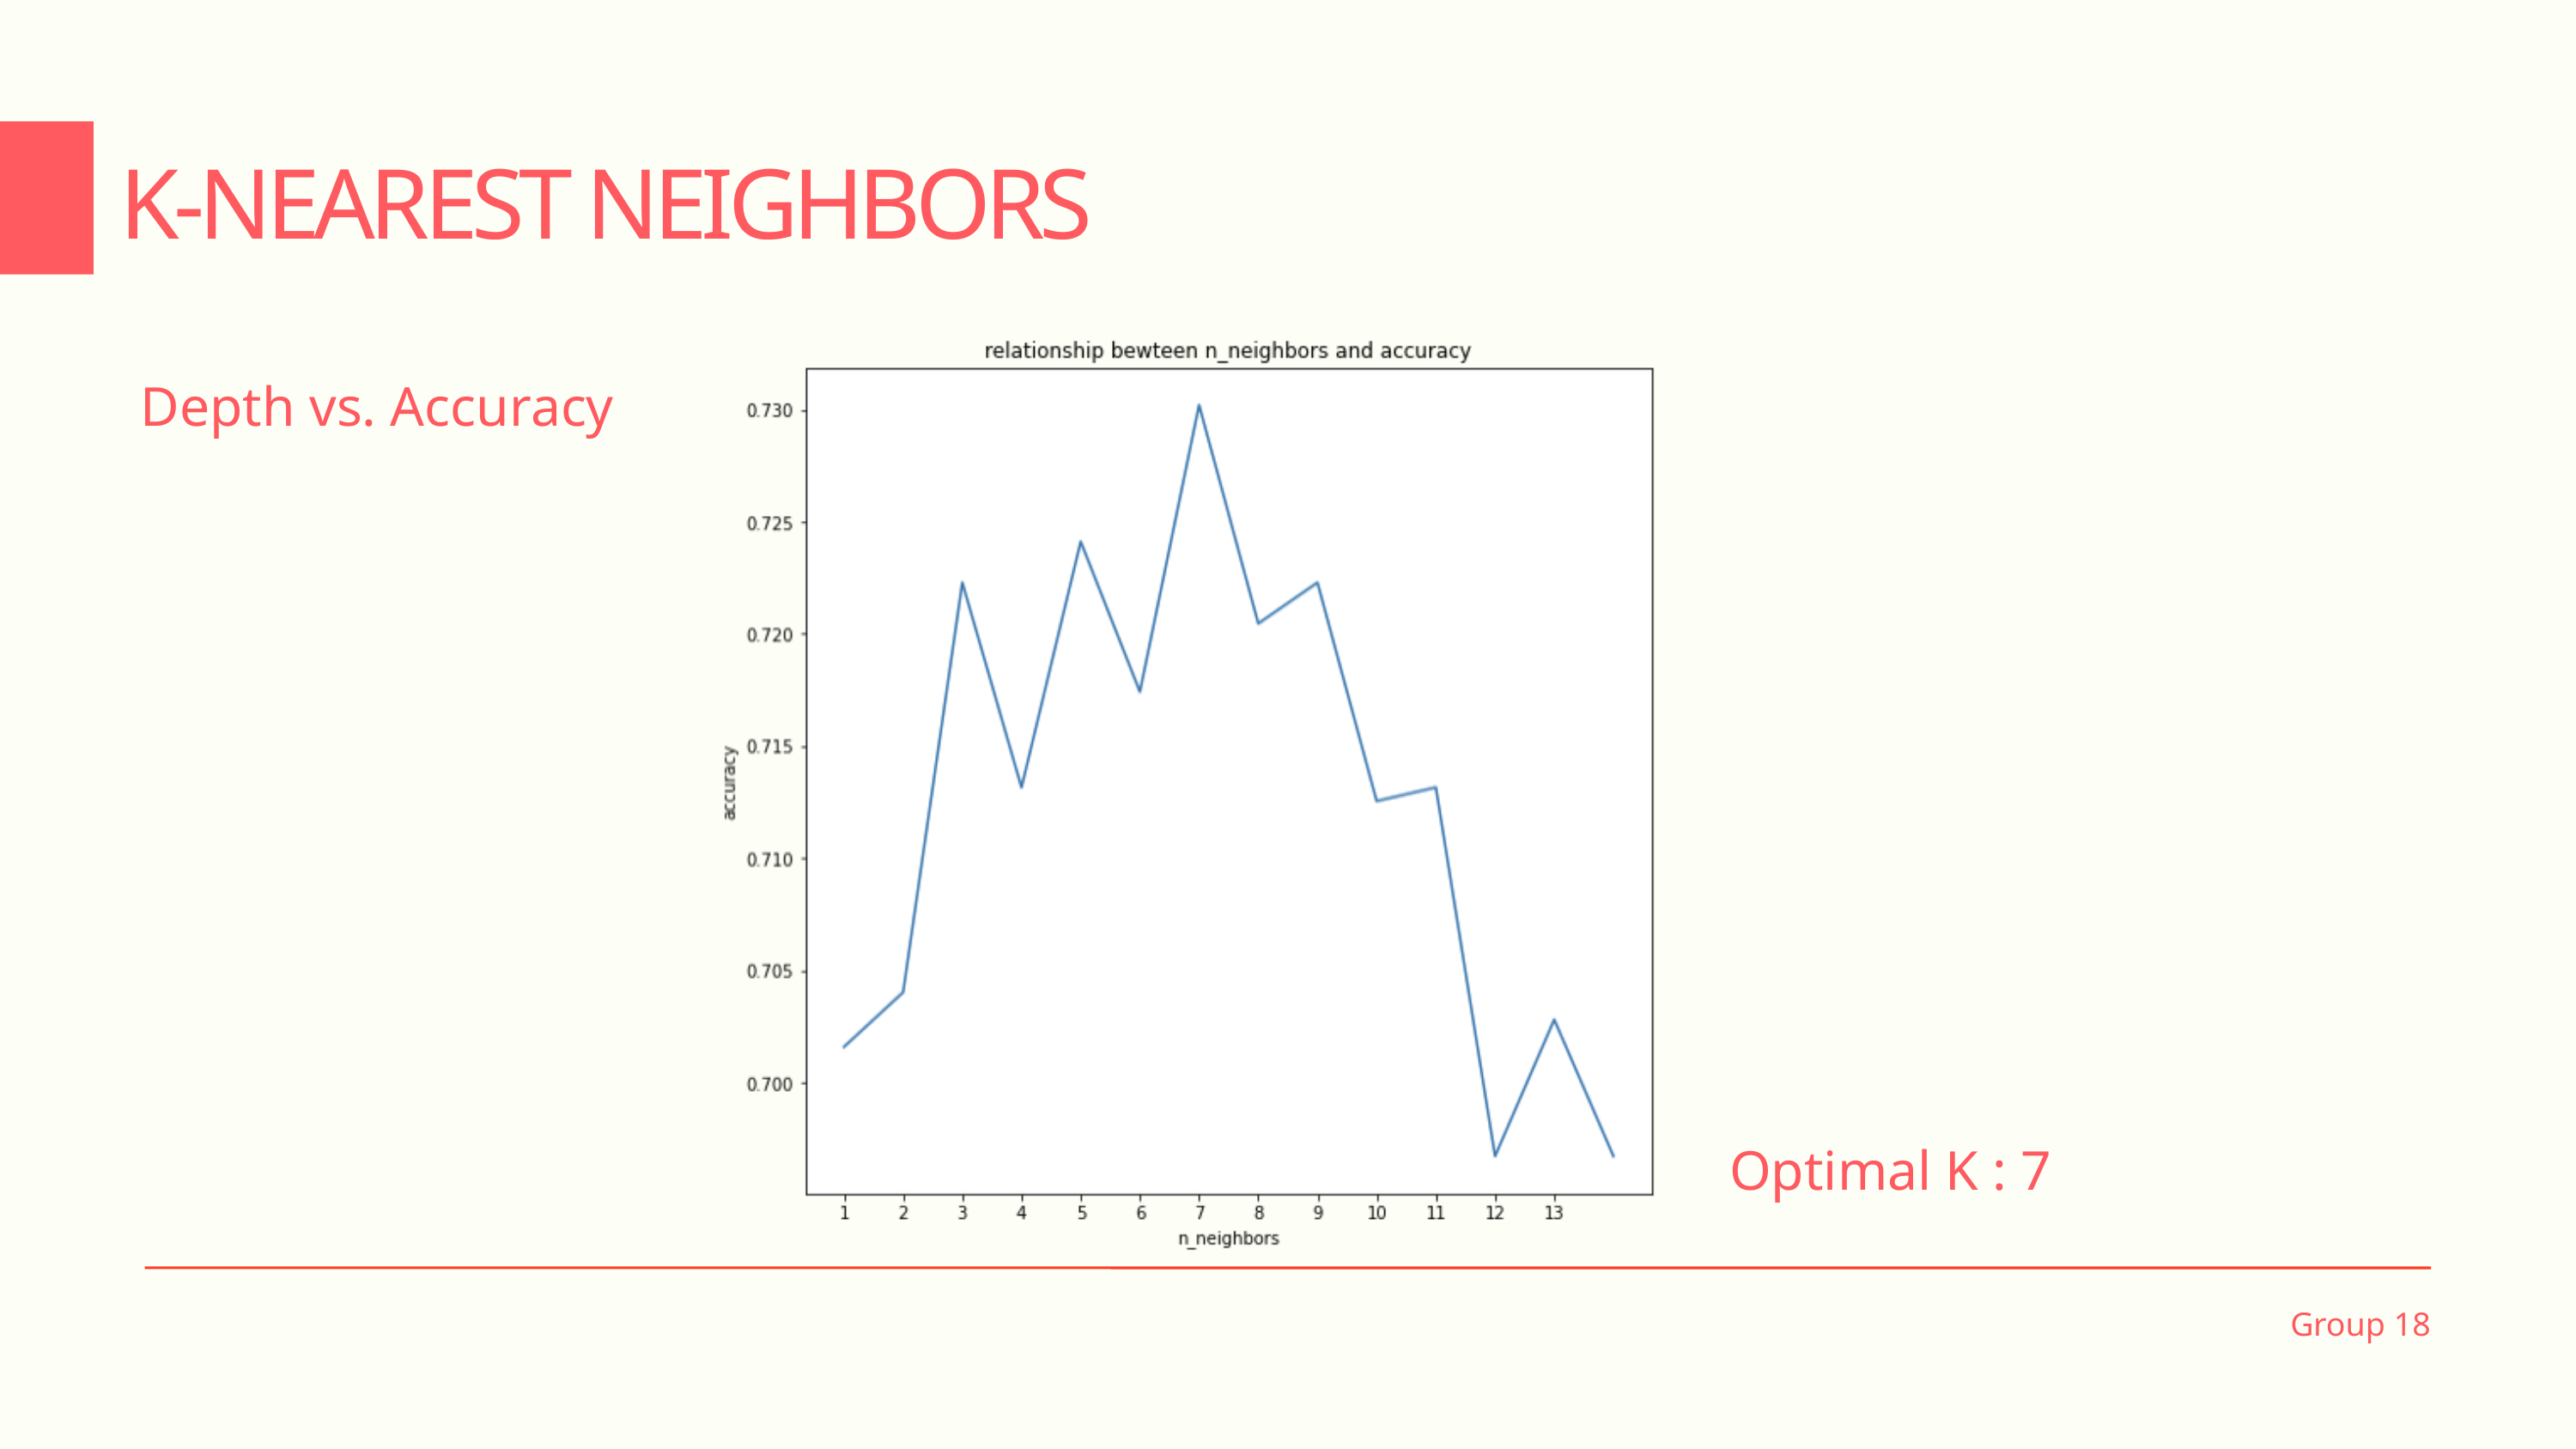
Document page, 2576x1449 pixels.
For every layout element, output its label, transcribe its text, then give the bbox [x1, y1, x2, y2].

picture [709, 330, 1664, 1261]
text_box Depth vs. Accuracy [0, 361, 705, 438]
text_box [0, 121, 94, 275]
text_box K-NEAREST NEIGHBORS [119, 155, 1539, 258]
text_box Group 18 [1564, 1290, 2432, 1343]
text_box Optimal K : 7 [1668, 1125, 2462, 1201]
